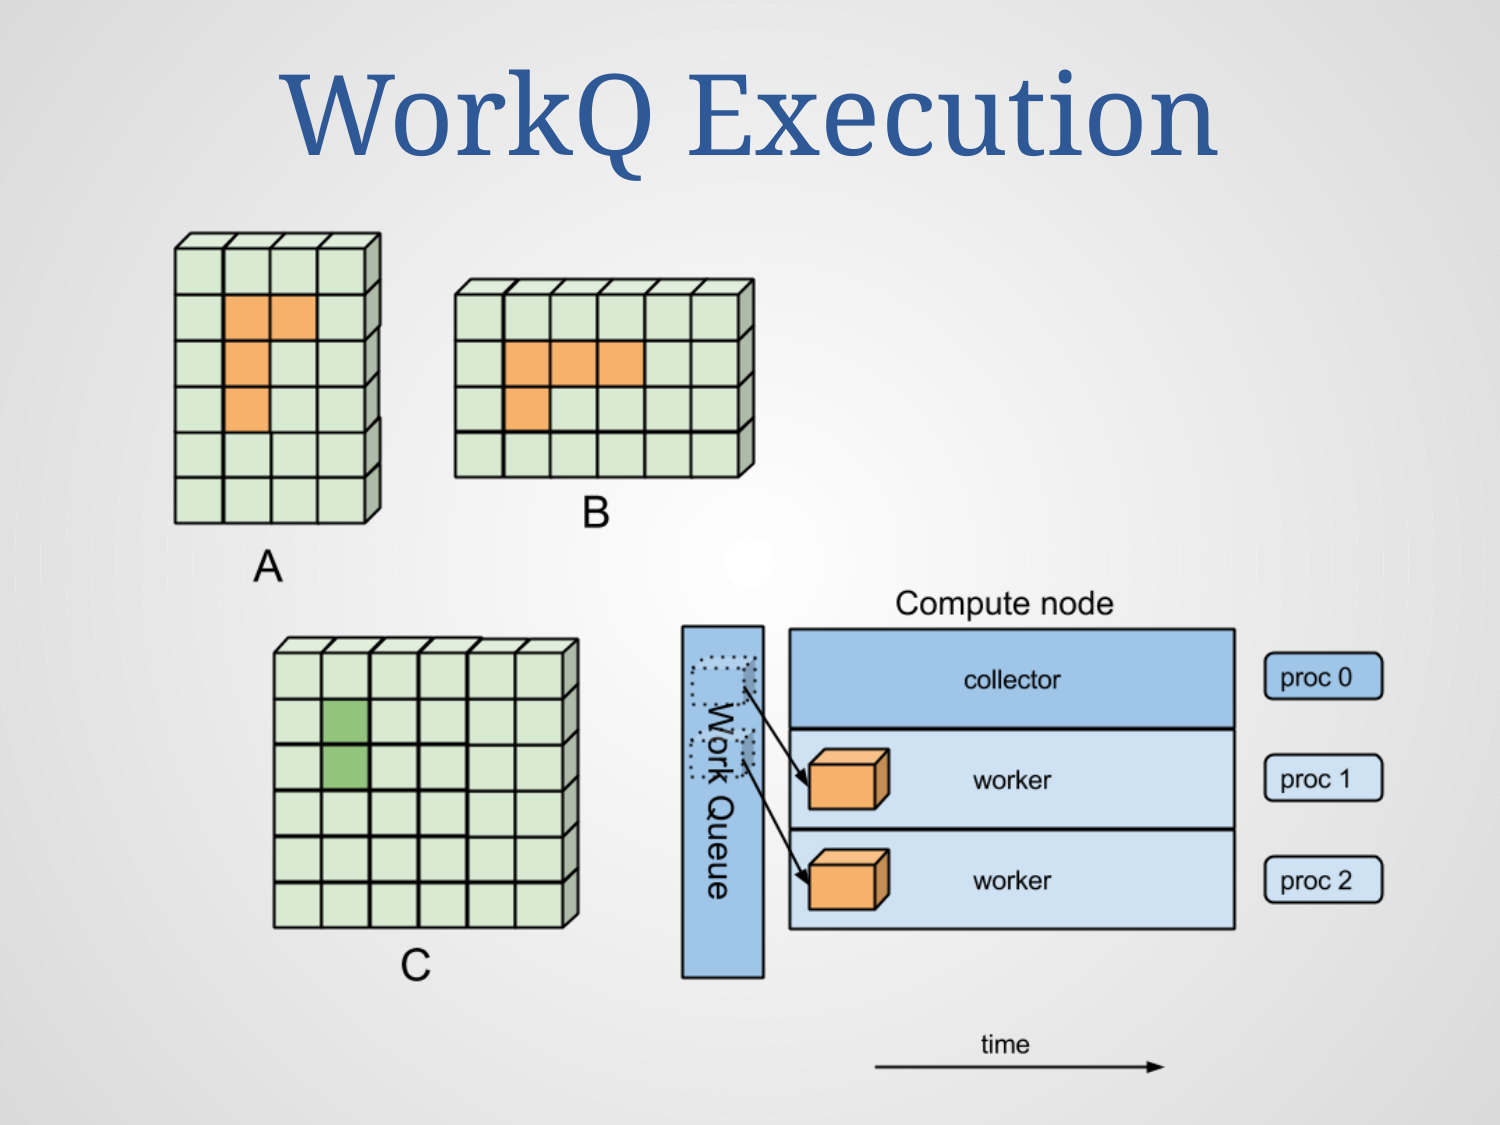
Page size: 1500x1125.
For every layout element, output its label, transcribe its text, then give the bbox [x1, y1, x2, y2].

picture [79, 96, 1418, 1101]
text_box WorkQ Execution [74, 50, 1425, 313]
